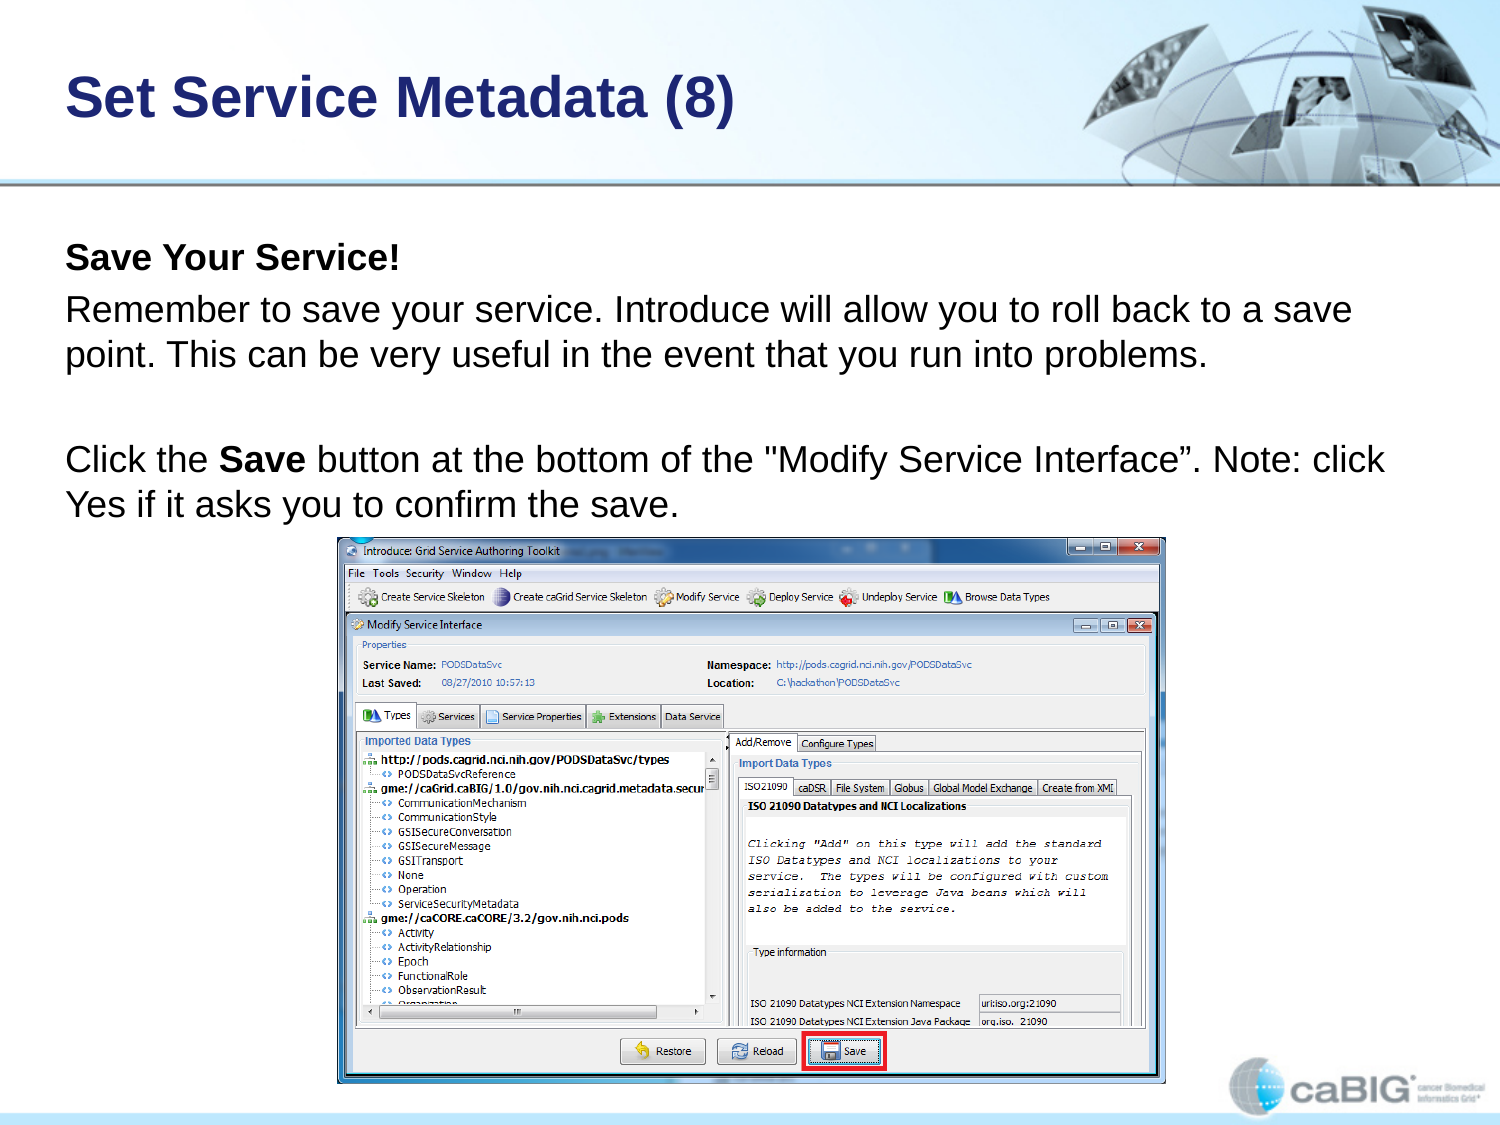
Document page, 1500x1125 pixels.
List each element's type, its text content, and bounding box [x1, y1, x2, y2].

title Set Service Metadata (8) [49, 0, 1176, 188]
picture [0, 0, 1500, 1125]
list Save Your Service! Remember to save your service. Introduce will allow you to roll back to a save point. This can be very useful in the event that you run into problems. Click the Save button at the bottom of the "Modify Service Interface”. Note: click Yes if it asks you to confirm the save. [49, 224, 1438, 1038]
